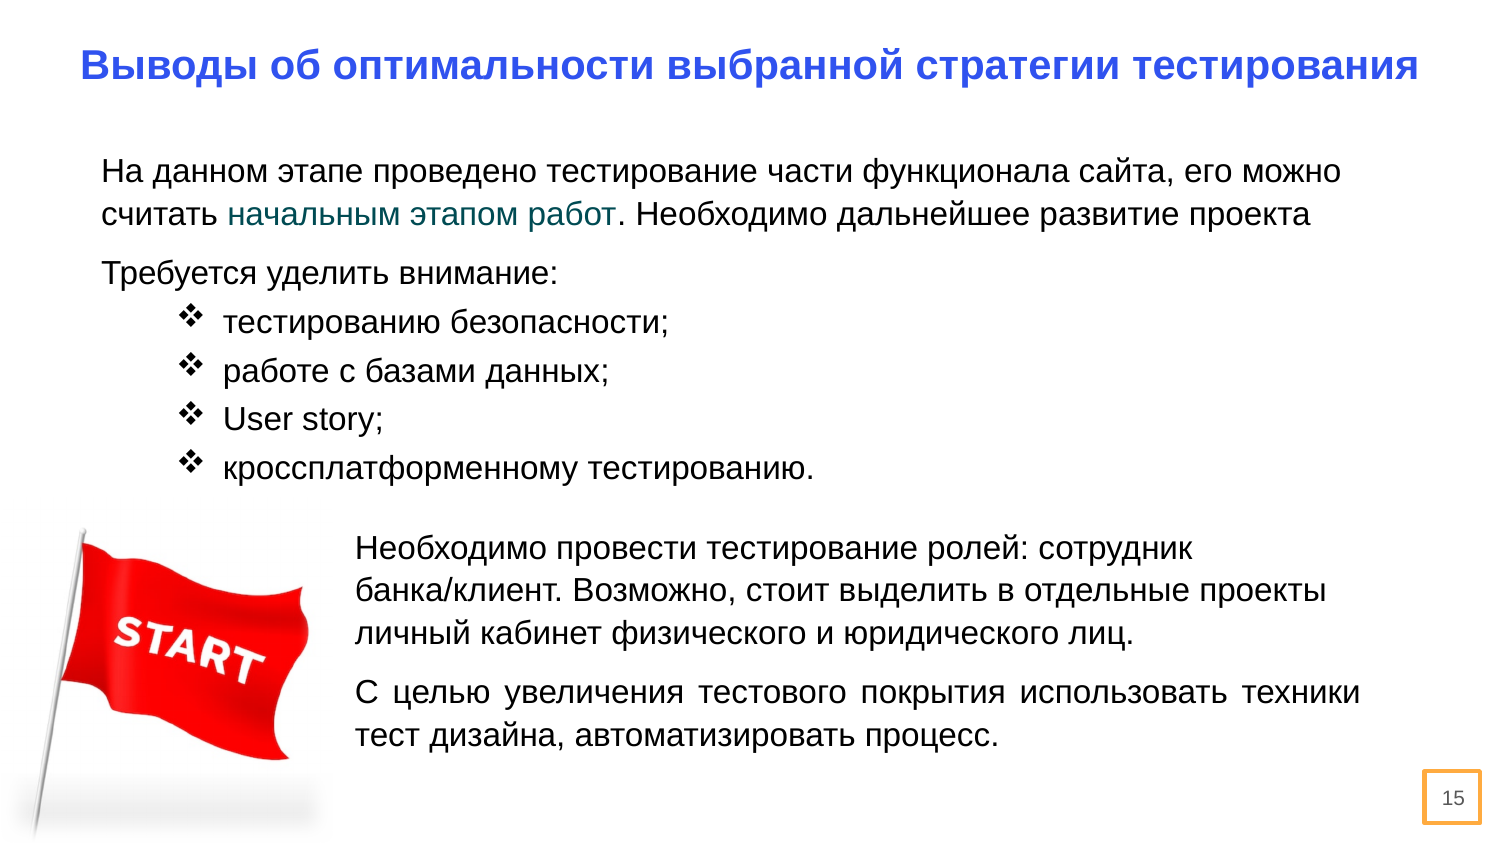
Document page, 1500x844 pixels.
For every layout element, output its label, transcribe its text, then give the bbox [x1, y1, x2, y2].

title Выводы об оптимальности выбранной стратегии тестирования [51, 23, 1449, 117]
text_box Необходимо провести тестирование ролей: сотрудник банка/клиент. Возможно, стоит выделить в отдельные проекты личный кабинет физического и юридического лиц. С целью увеличения тестового покрытия использовать техники тест дизайна, автоматизировать процесс. [340, 515, 1377, 761]
text_box На данном этапе проведено тестирование части функционала сайта, его можно считать начальным этапом работ. Необходимо дальнейшее развитие проекта Требуется уделить внимание: тестированию безопасности; работе с базами данных; User story; кроссплатформенному тестированию. [85, 139, 1461, 590]
slide_number 15 [1422, 769, 1482, 825]
picture [0, 496, 334, 844]
